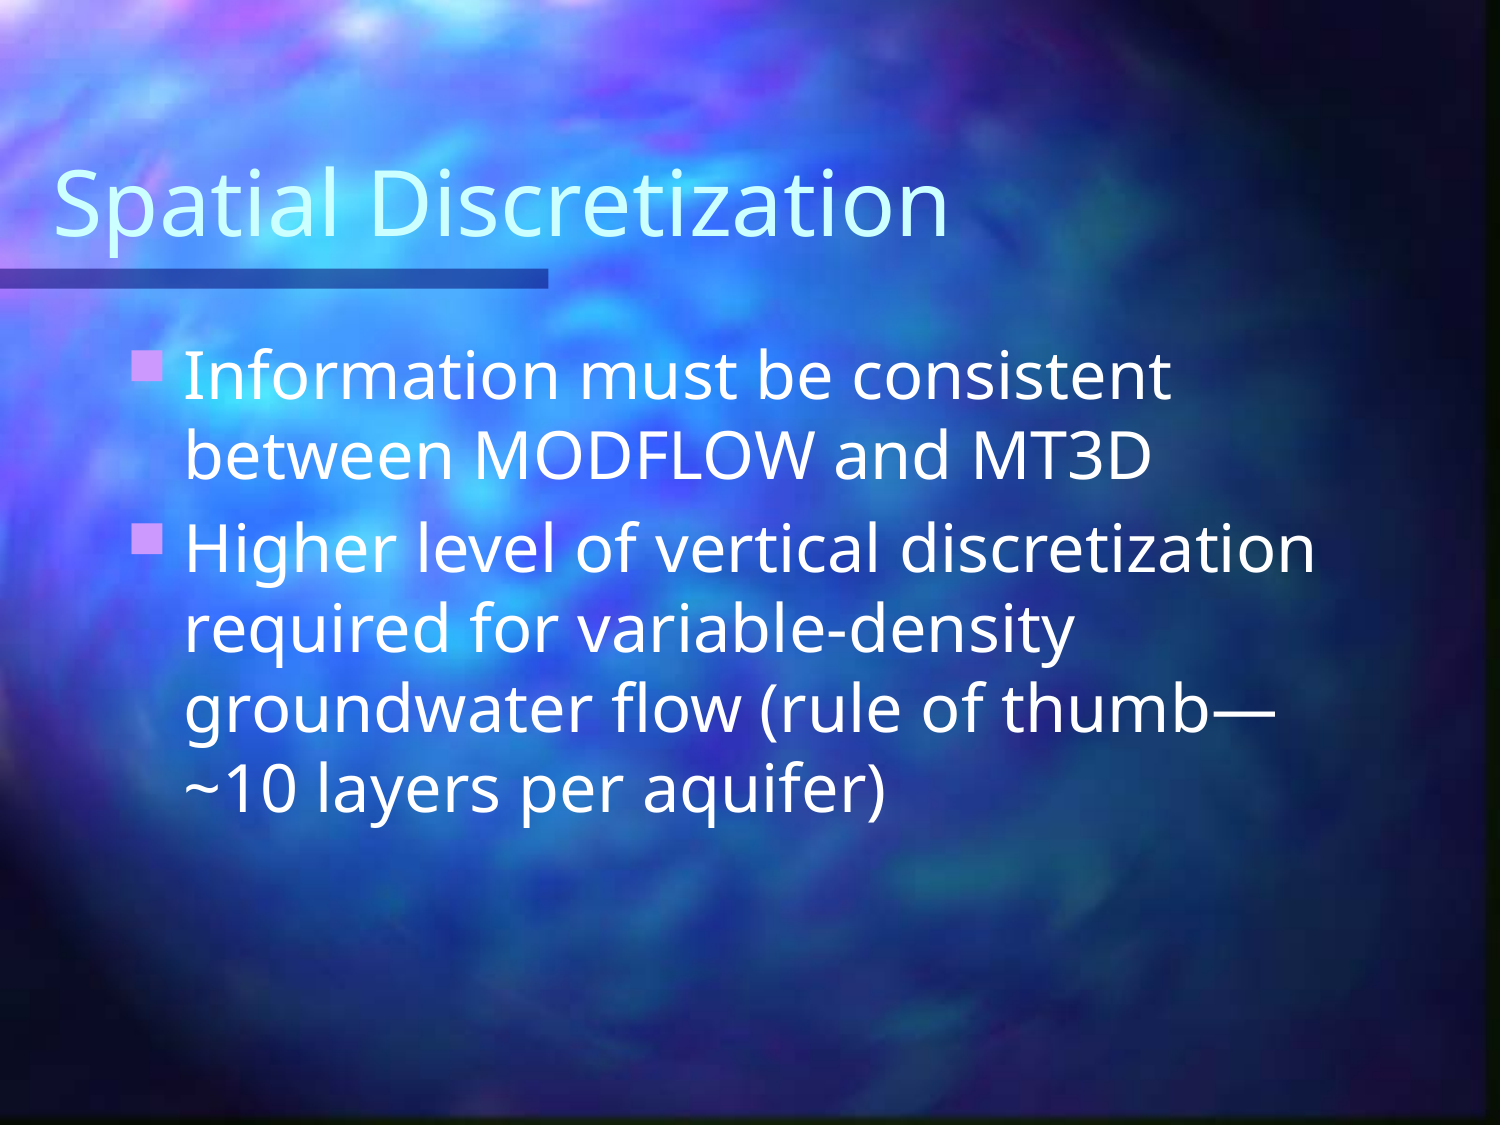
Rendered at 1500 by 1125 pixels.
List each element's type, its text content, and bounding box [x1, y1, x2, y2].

list Information must be consistent between MODFLOW and MT3D Higher level of vertical discretization required for variable-density groundwater flow (rule of thumb—~10 layers per aquifer) [112, 324, 1388, 1001]
picture [0, 0, 1500, 1125]
title Spatial Discretization [37, 74, 1313, 263]
